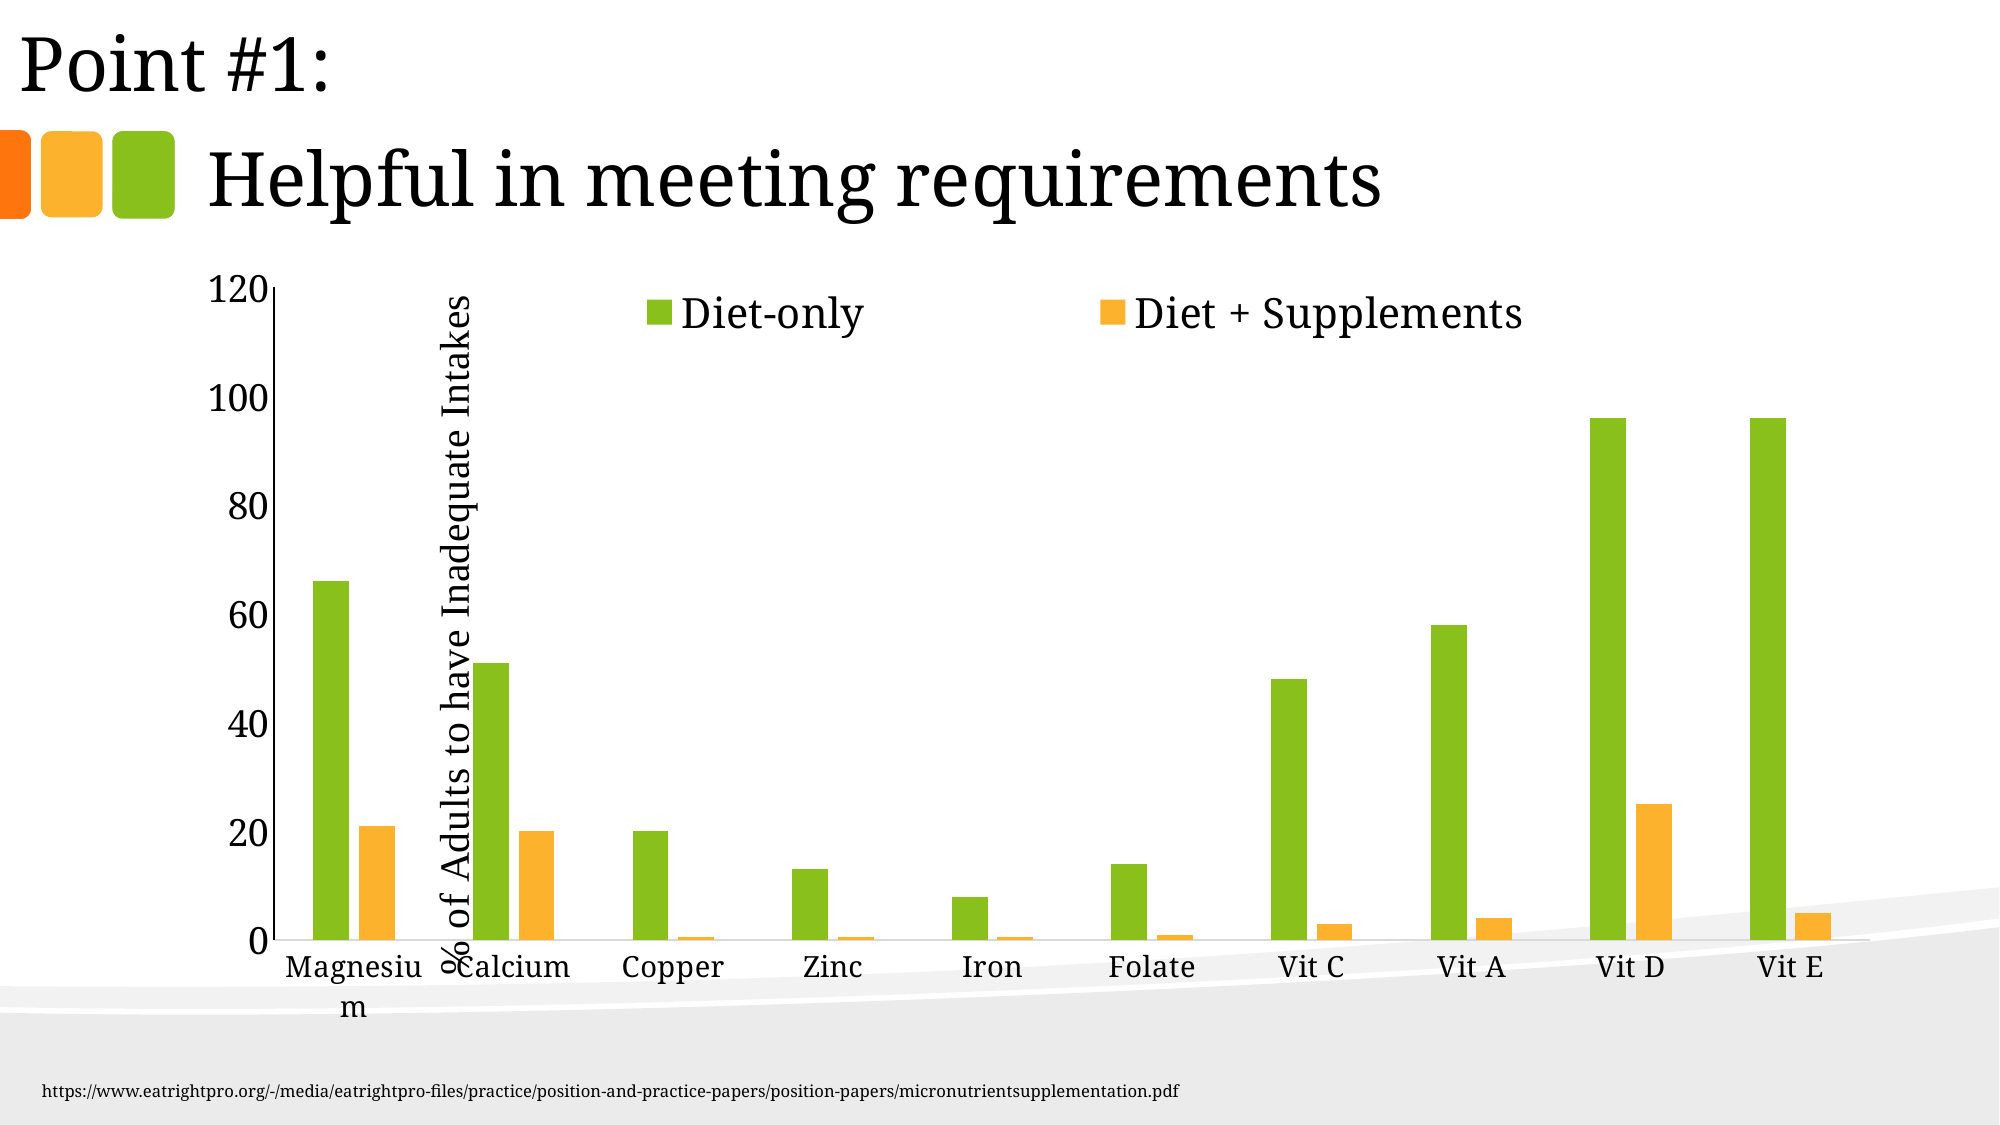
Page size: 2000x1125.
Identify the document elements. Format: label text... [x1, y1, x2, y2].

text_box Helpful in meeting requirements [187, 94, 1850, 232]
text_box https://www.eatrightpro.org/-/media/eatrightpro-files/practice/position-and-practice-papers/position-papers/micronutrientsupplementation.pdf [27, 1073, 1790, 1109]
title Point #1: [0, 16, 1713, 116]
text_box [111, 130, 176, 220]
picture [0, 130, 32, 219]
chart [86, 237, 1888, 1070]
